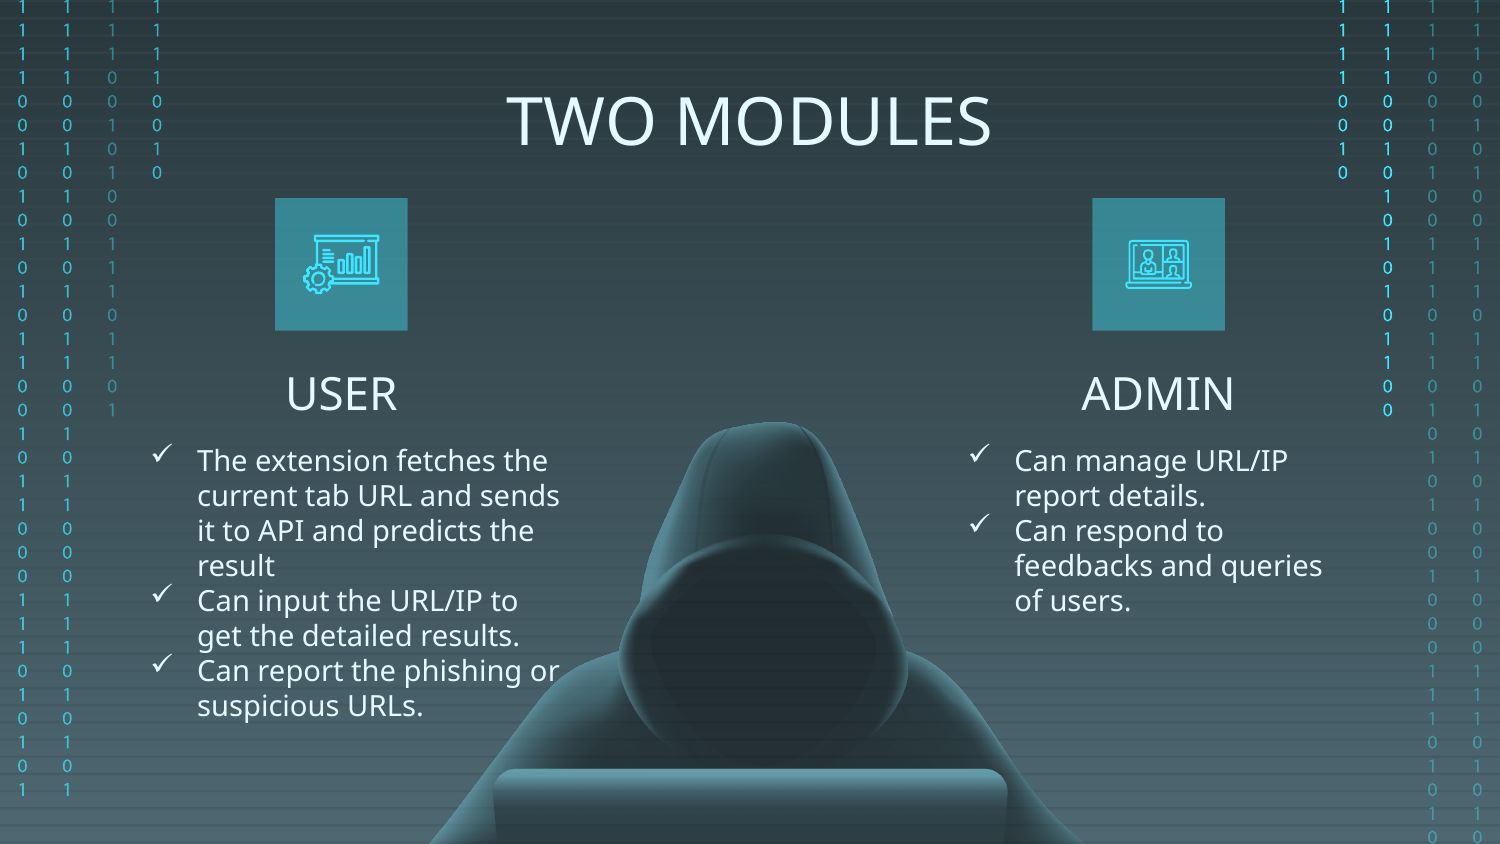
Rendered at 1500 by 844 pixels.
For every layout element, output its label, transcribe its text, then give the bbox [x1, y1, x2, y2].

subtitle ADMIN [952, 348, 1365, 427]
subtitle USER [135, 348, 548, 427]
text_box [302, 234, 380, 295]
subtitle Can manage URL/IP report details. Can respond to feedbacks and queries of users. [1096, 427, 1365, 658]
subtitle The extension fetches the current tab URL and sends it to API and predicts the result Can input the URL/IP to get the detailed results. Can report the phishing or suspicious URLs. [135, 427, 401, 760]
text_box [275, 198, 408, 331]
title TWO MODULES [118, 63, 1382, 161]
picture [406, 421, 1094, 844]
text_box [1125, 239, 1193, 290]
text_box [1092, 198, 1225, 331]
